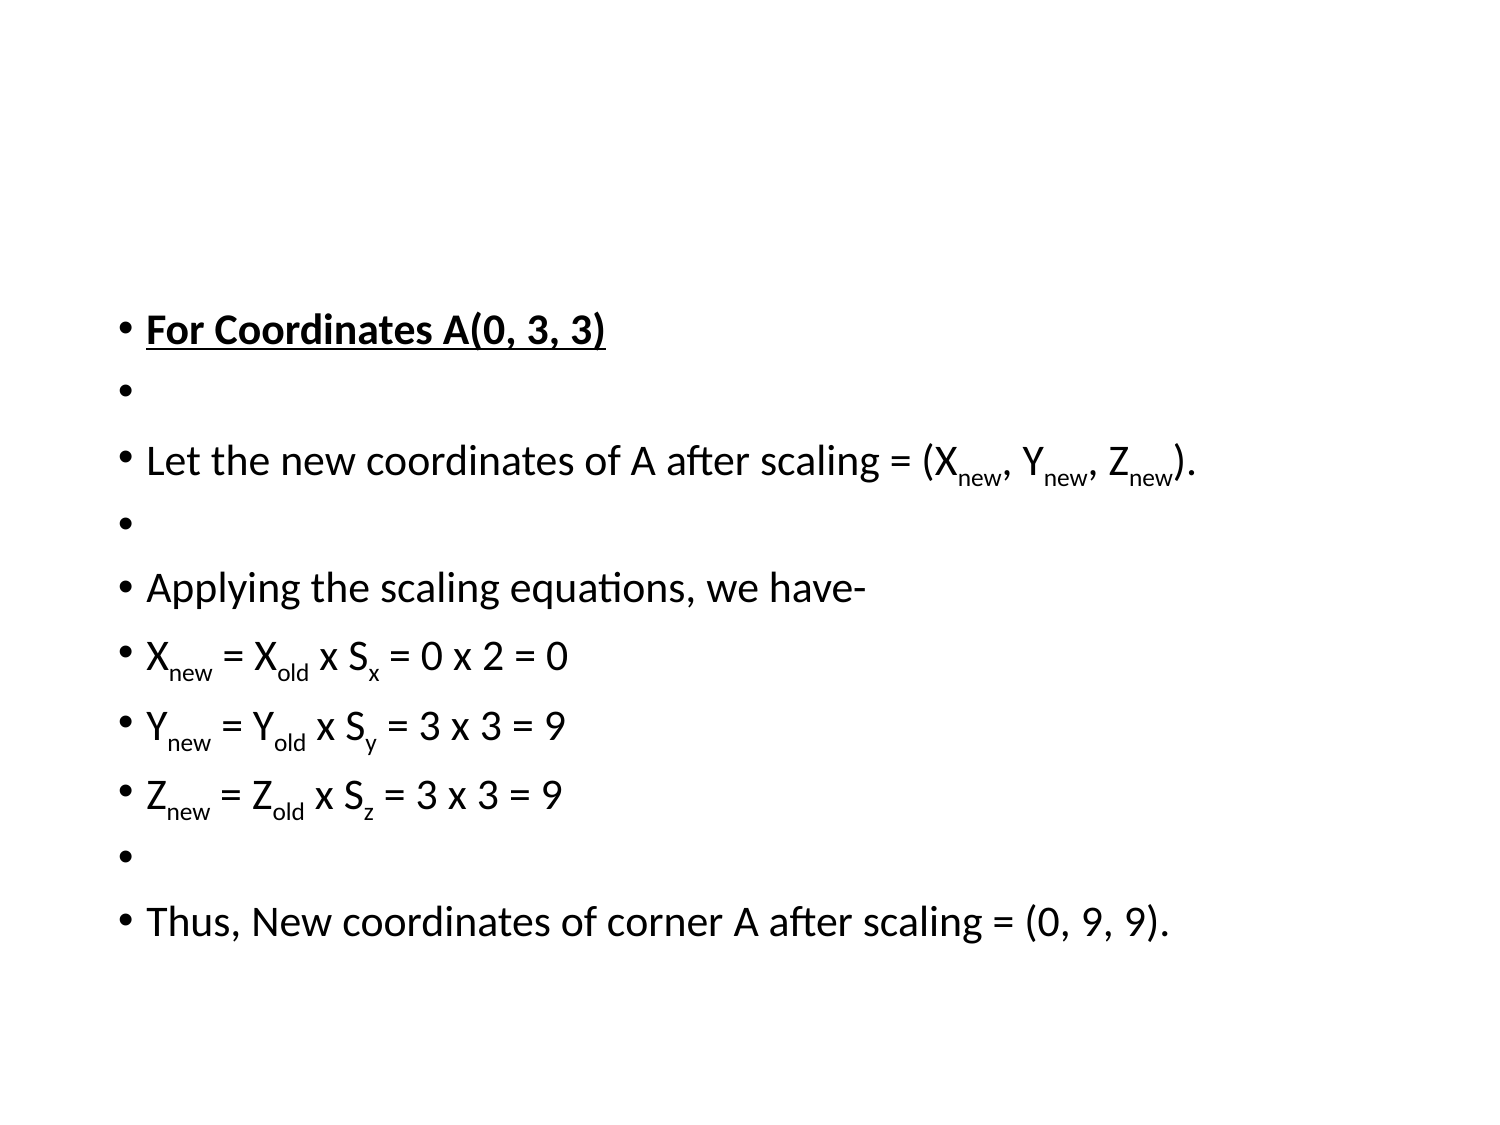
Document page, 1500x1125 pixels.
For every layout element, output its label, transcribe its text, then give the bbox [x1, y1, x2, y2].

list For Coordinates A(0, 3, 3) Let the new coordinates of A after scaling = (Xnew, Ynew, Znew). Applying the scaling equations, we have- Xnew = Xold x Sx = 0 x 2 = 0 Ynew = Yold x Sy = 3 x 3 = 9 Znew = Zold x Sz = 3 x 3 = 9 Thus, New coordinates of corner A after scaling = (0, 9, 9). [103, 299, 1397, 1014]
